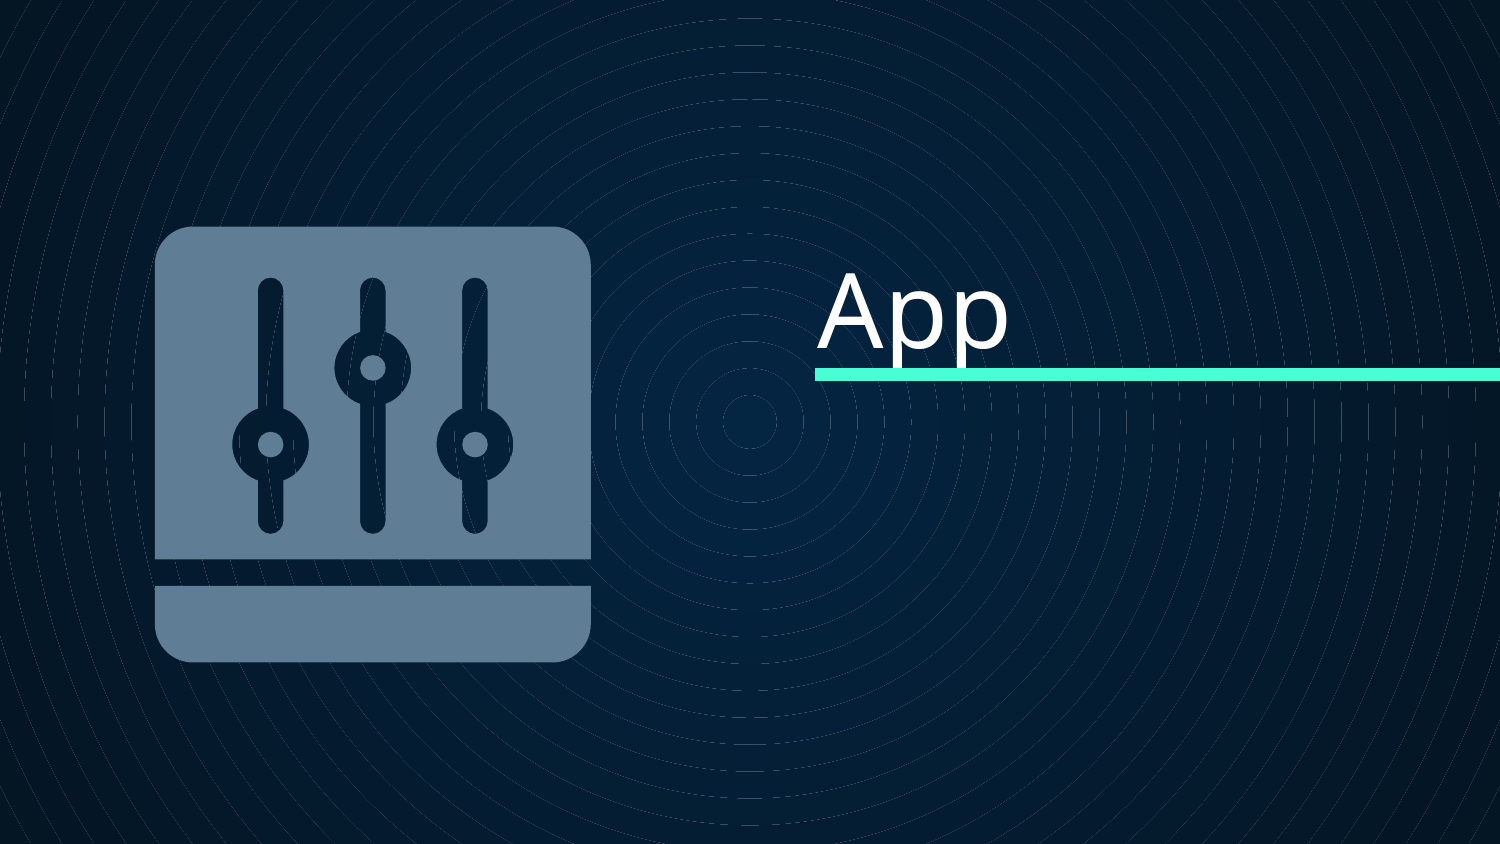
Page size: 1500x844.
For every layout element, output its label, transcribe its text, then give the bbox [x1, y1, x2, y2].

title App [802, 285, 1442, 385]
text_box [154, 226, 591, 663]
